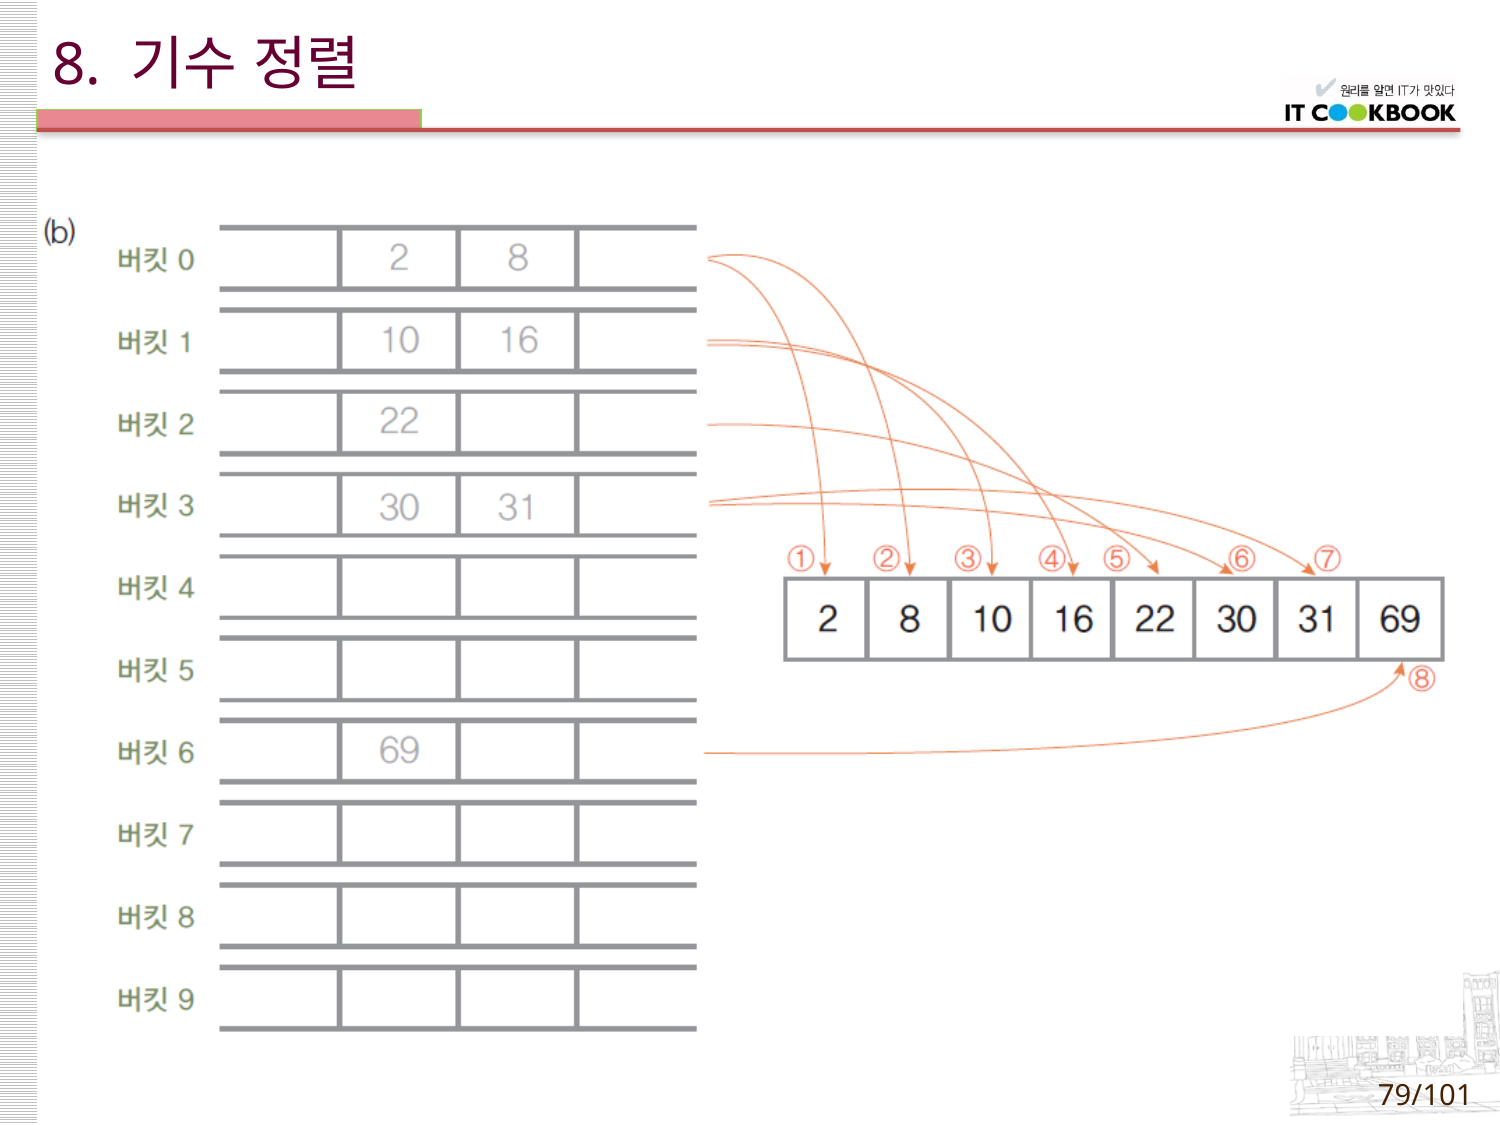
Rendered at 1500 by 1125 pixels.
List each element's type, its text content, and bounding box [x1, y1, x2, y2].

picture [1281, 75, 1459, 123]
title 8. 기수 정렬 [37, 13, 1278, 109]
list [37, 207, 1463, 1036]
picture [1290, 874, 1500, 1125]
